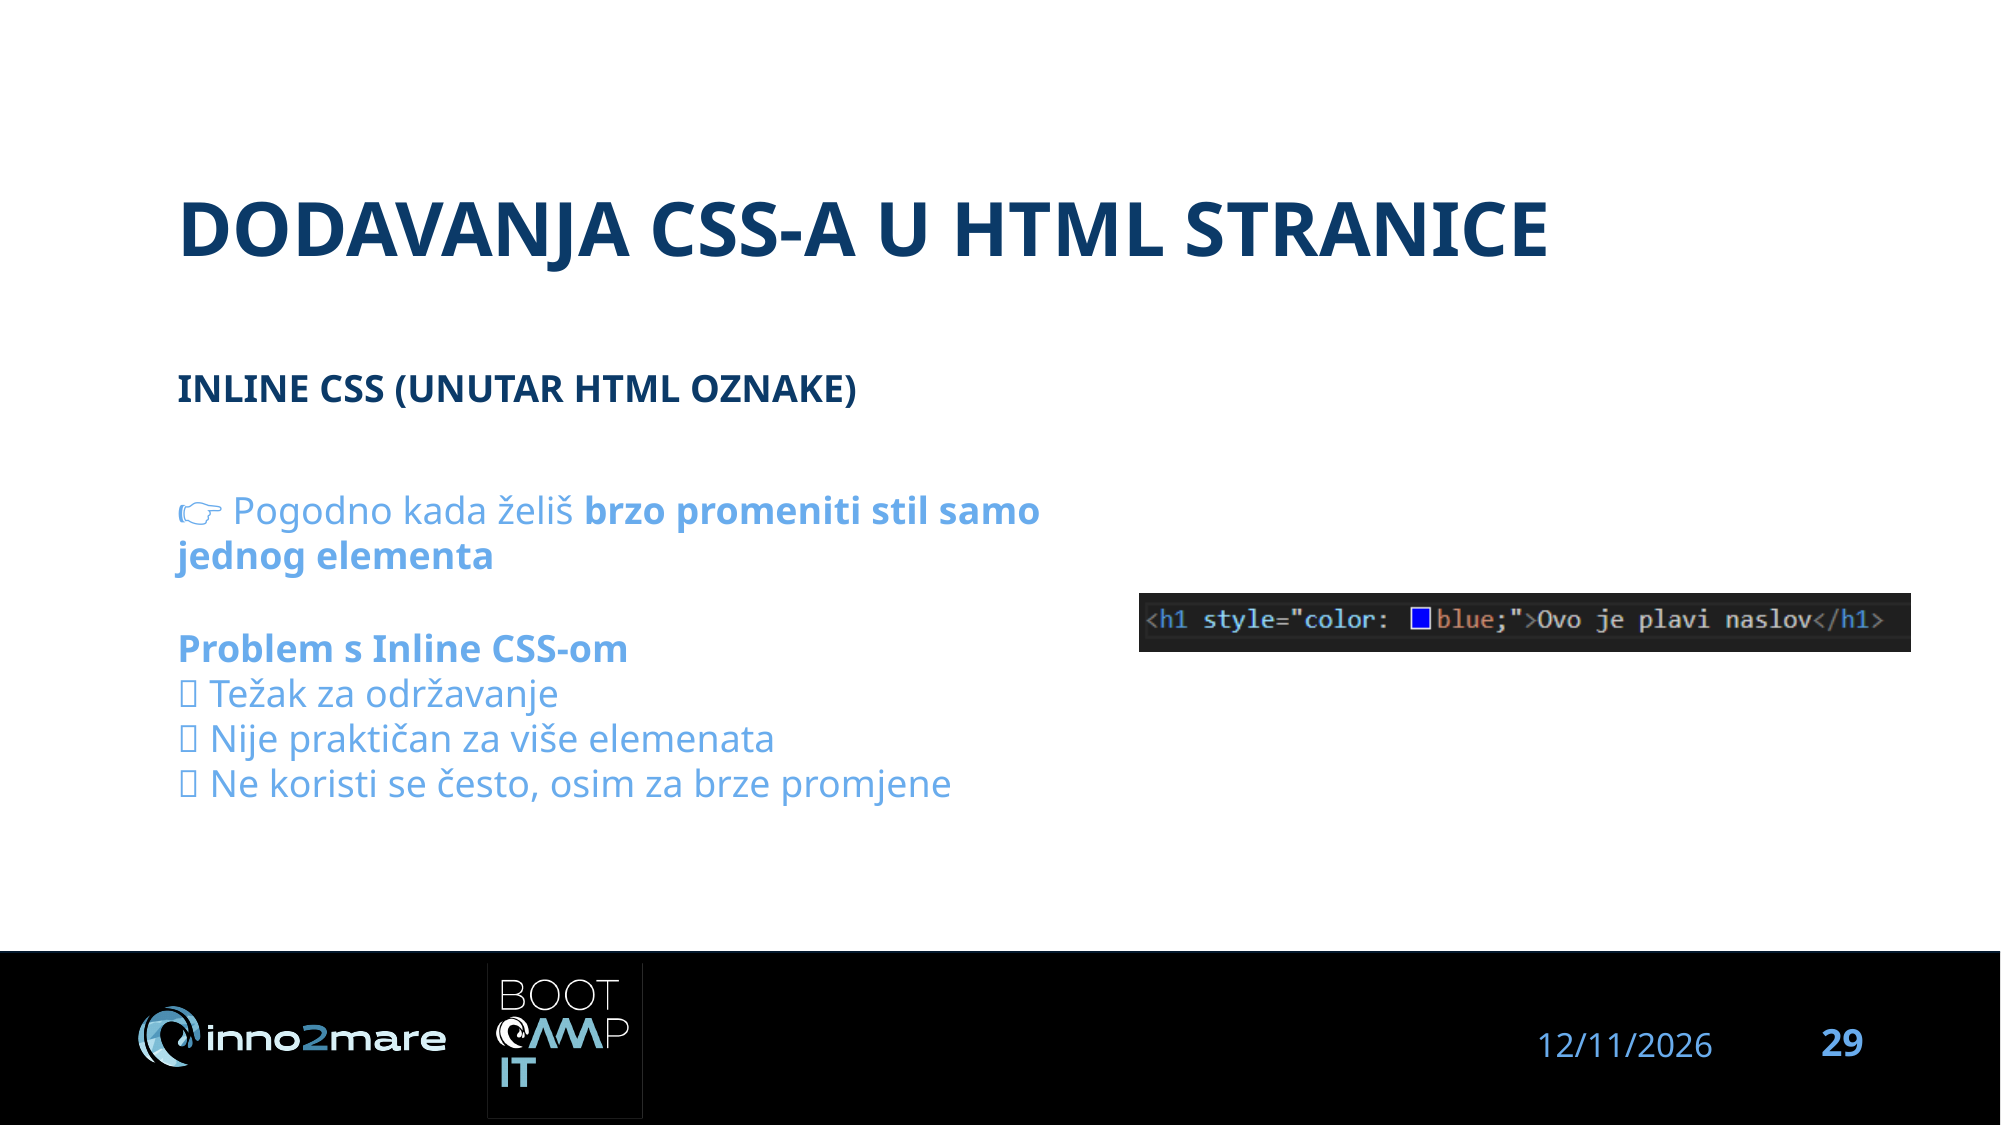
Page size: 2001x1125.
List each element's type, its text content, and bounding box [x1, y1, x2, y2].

title Inline CSS (Unutar HTML oznake) [162, 319, 1037, 460]
picture [138, 957, 690, 1124]
text_box 👉 Pogodno kada želiš brzo promeniti stil samo jednog elementa [162, 479, 1171, 585]
text_box Dodavanja CSS-a u HTML Stranice [162, 162, 1888, 303]
text_box Problem s Inline CSS-om 🔹 Težak za održavanje 🔹 Nije praktičan za više elemenata 🔹 Ne koristi se često, osim za brze promjene [162, 617, 1171, 813]
picture [1138, 593, 1911, 652]
